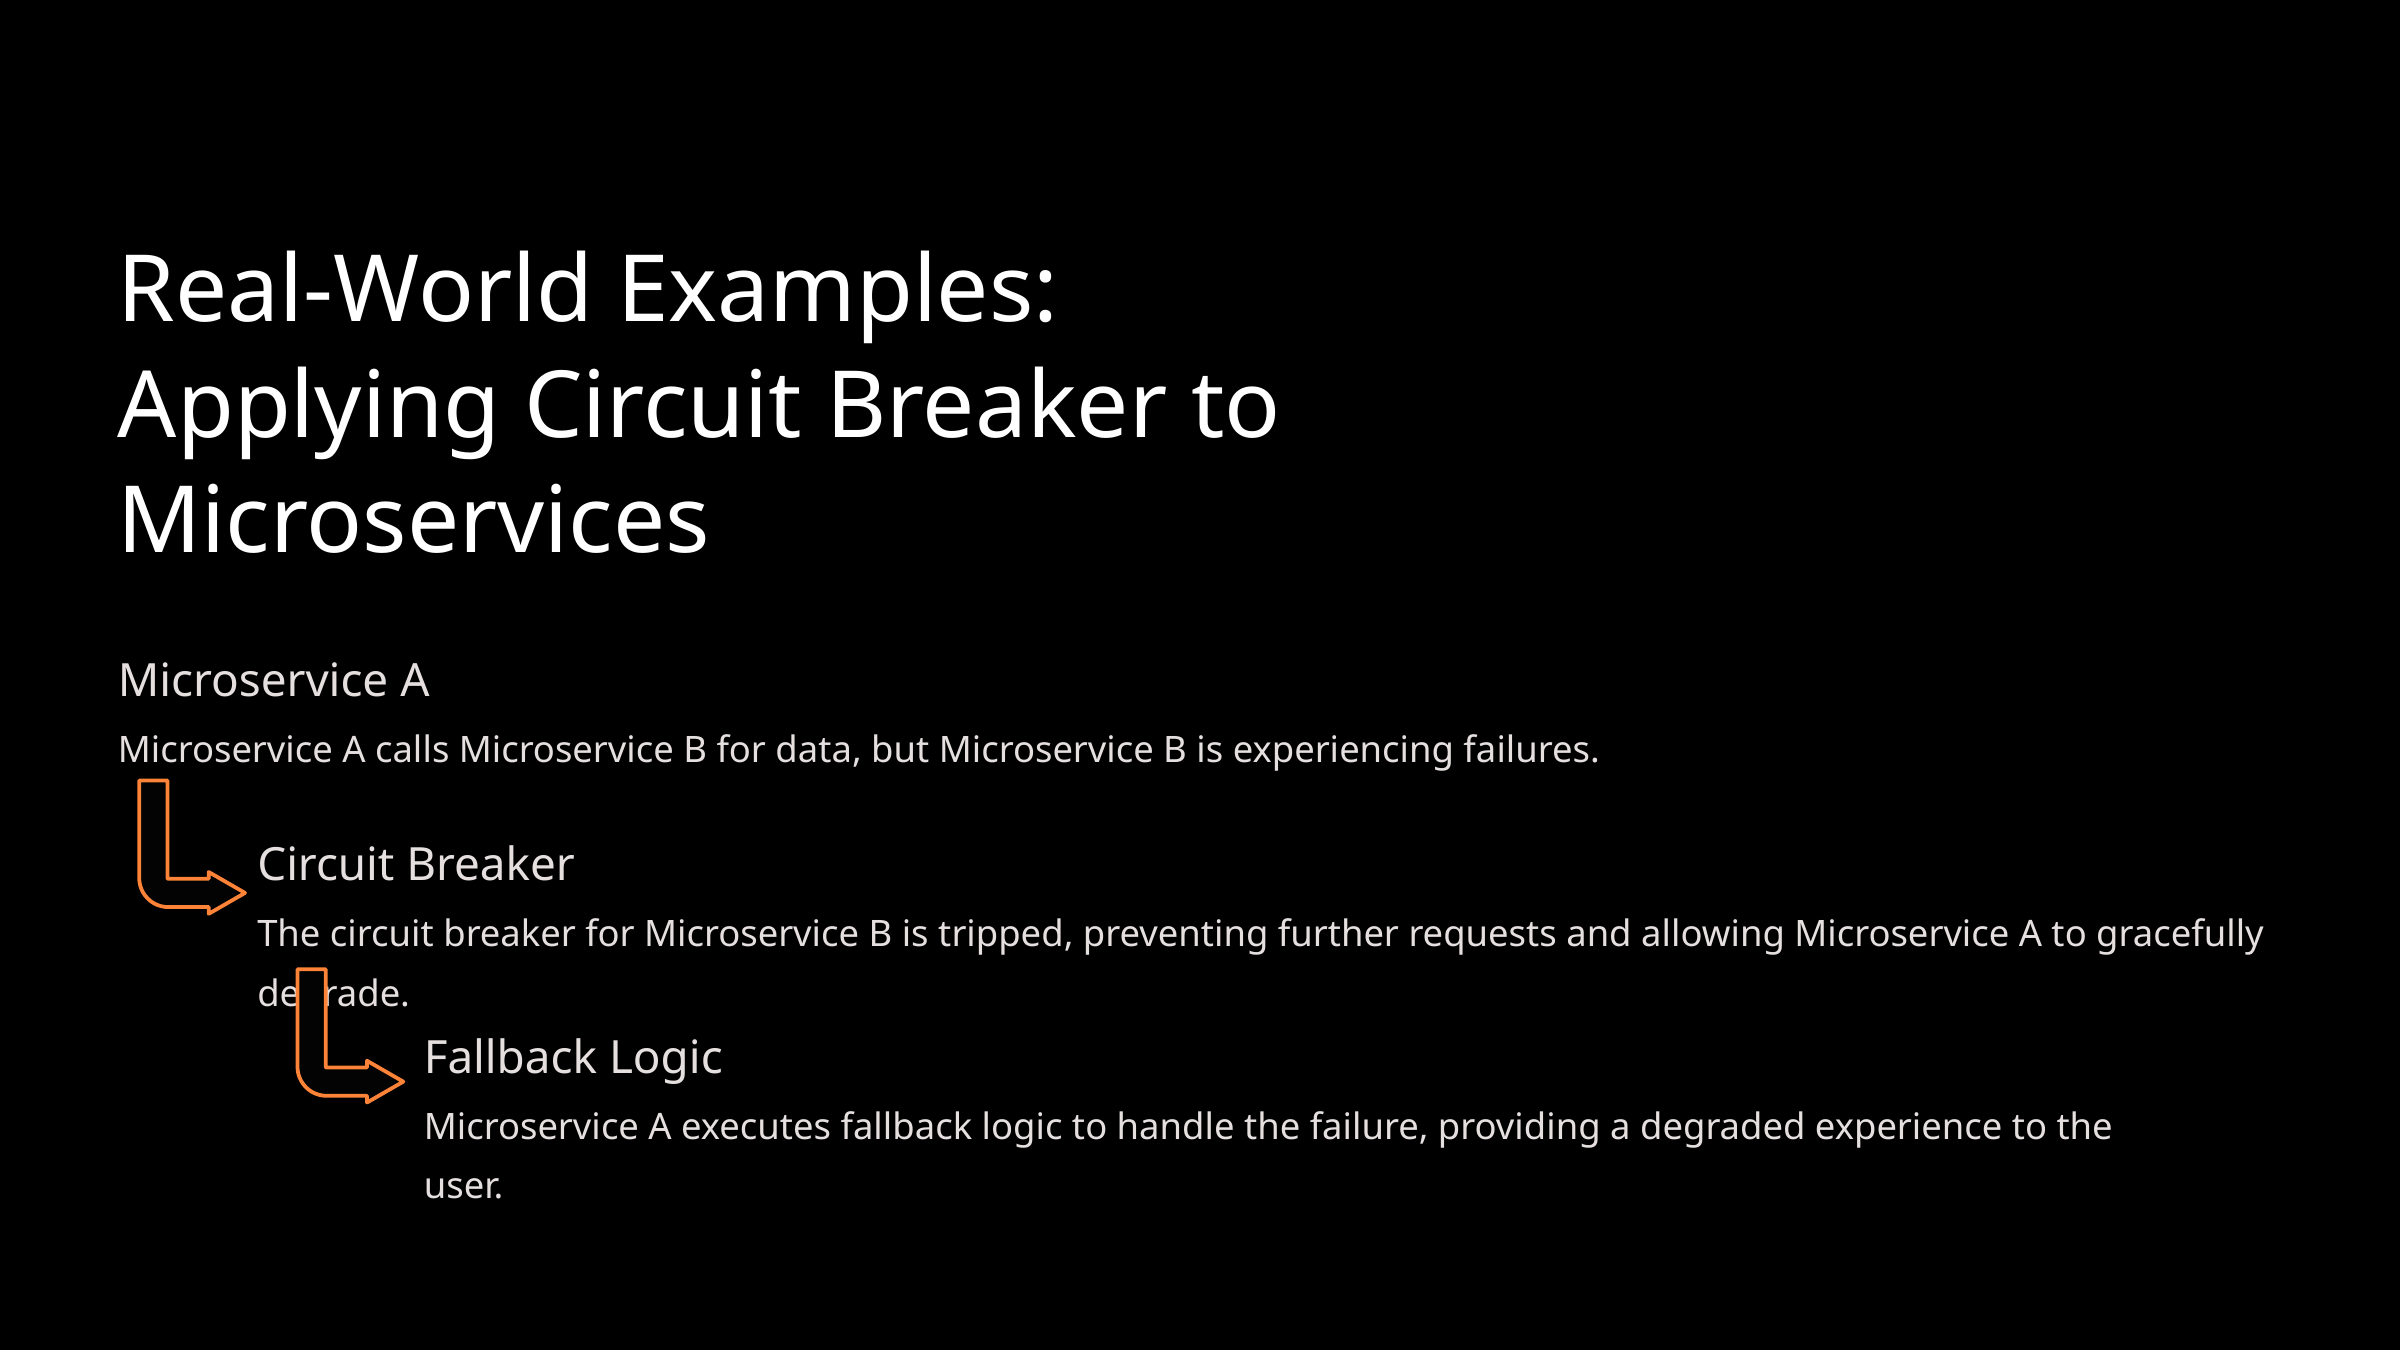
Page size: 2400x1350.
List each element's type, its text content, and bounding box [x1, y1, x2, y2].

text_box Microservice A executes fallback logic to handle the failure, providing a degraded experience to the user. [423, 1087, 2152, 1149]
text_box Fallback Logic [423, 1025, 889, 1084]
text_box [297, 969, 404, 1103]
text_box Circuit Breaker [257, 832, 723, 891]
text_box Microservice A [117, 648, 583, 707]
text_box Real-World Examples: Applying Circuit Breaker to Microservices [117, 224, 1358, 574]
text_box [139, 780, 246, 914]
text_box Microservice A calls Microservice B for data, but Microservice B is experiencing failures. [117, 710, 1634, 769]
text_box The circuit breaker for Microservice B is tripped, preventing further requests and allowing Microservice A to gracefully degrade. [257, 894, 2351, 957]
